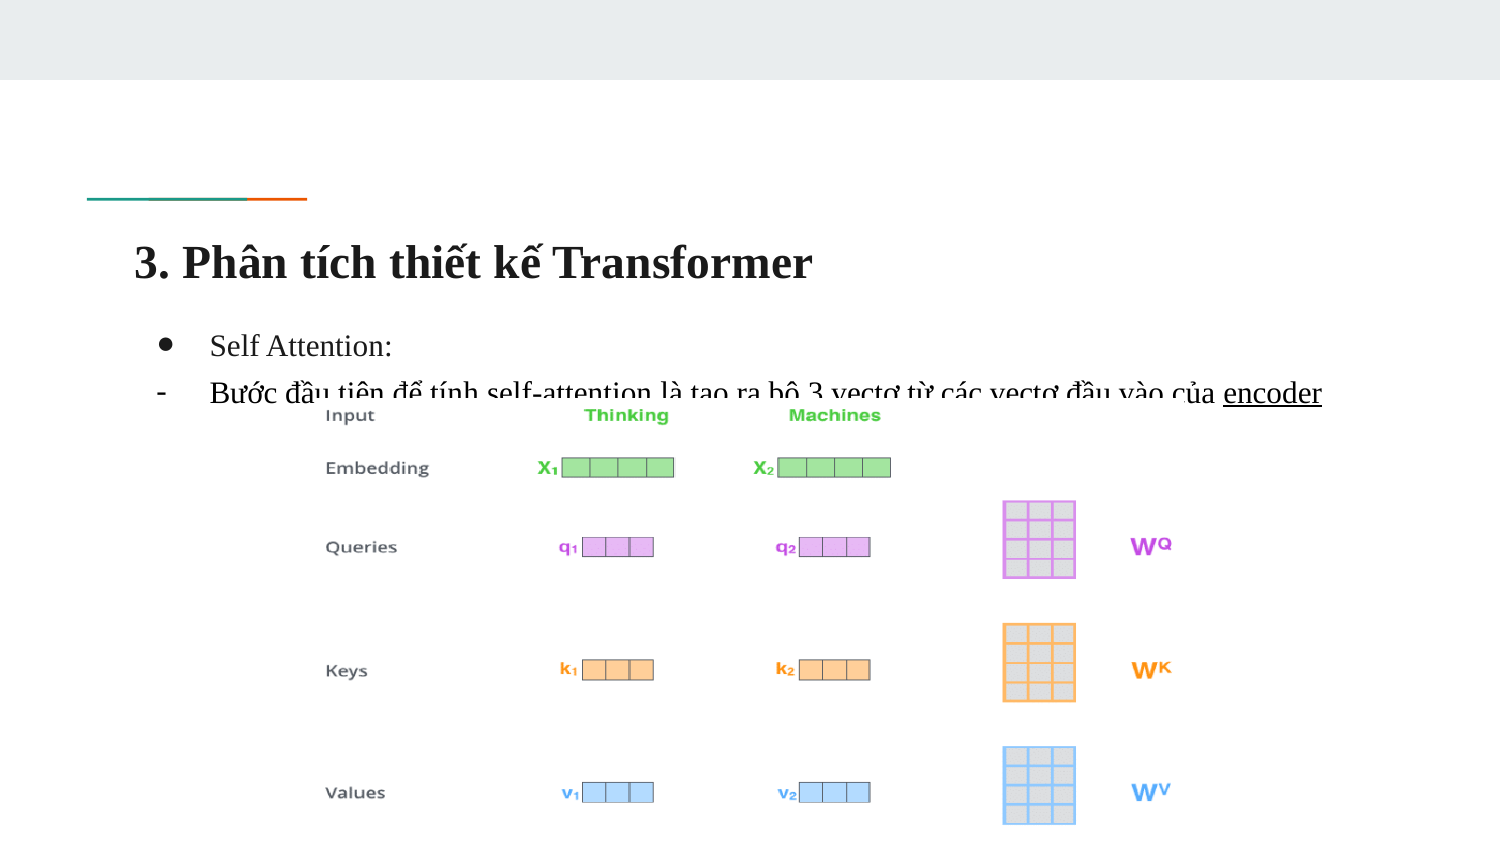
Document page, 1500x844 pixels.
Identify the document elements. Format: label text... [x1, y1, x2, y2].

picture [316, 398, 1184, 844]
list Self Attention: Bước đầu tiên để tính self-attention là tạo ra bộ 3 vectơ từ các vectơ đầu vào của encoder [119, 304, 1381, 844]
title 3. Phân tích thiết kế Transformer [119, 216, 1381, 304]
